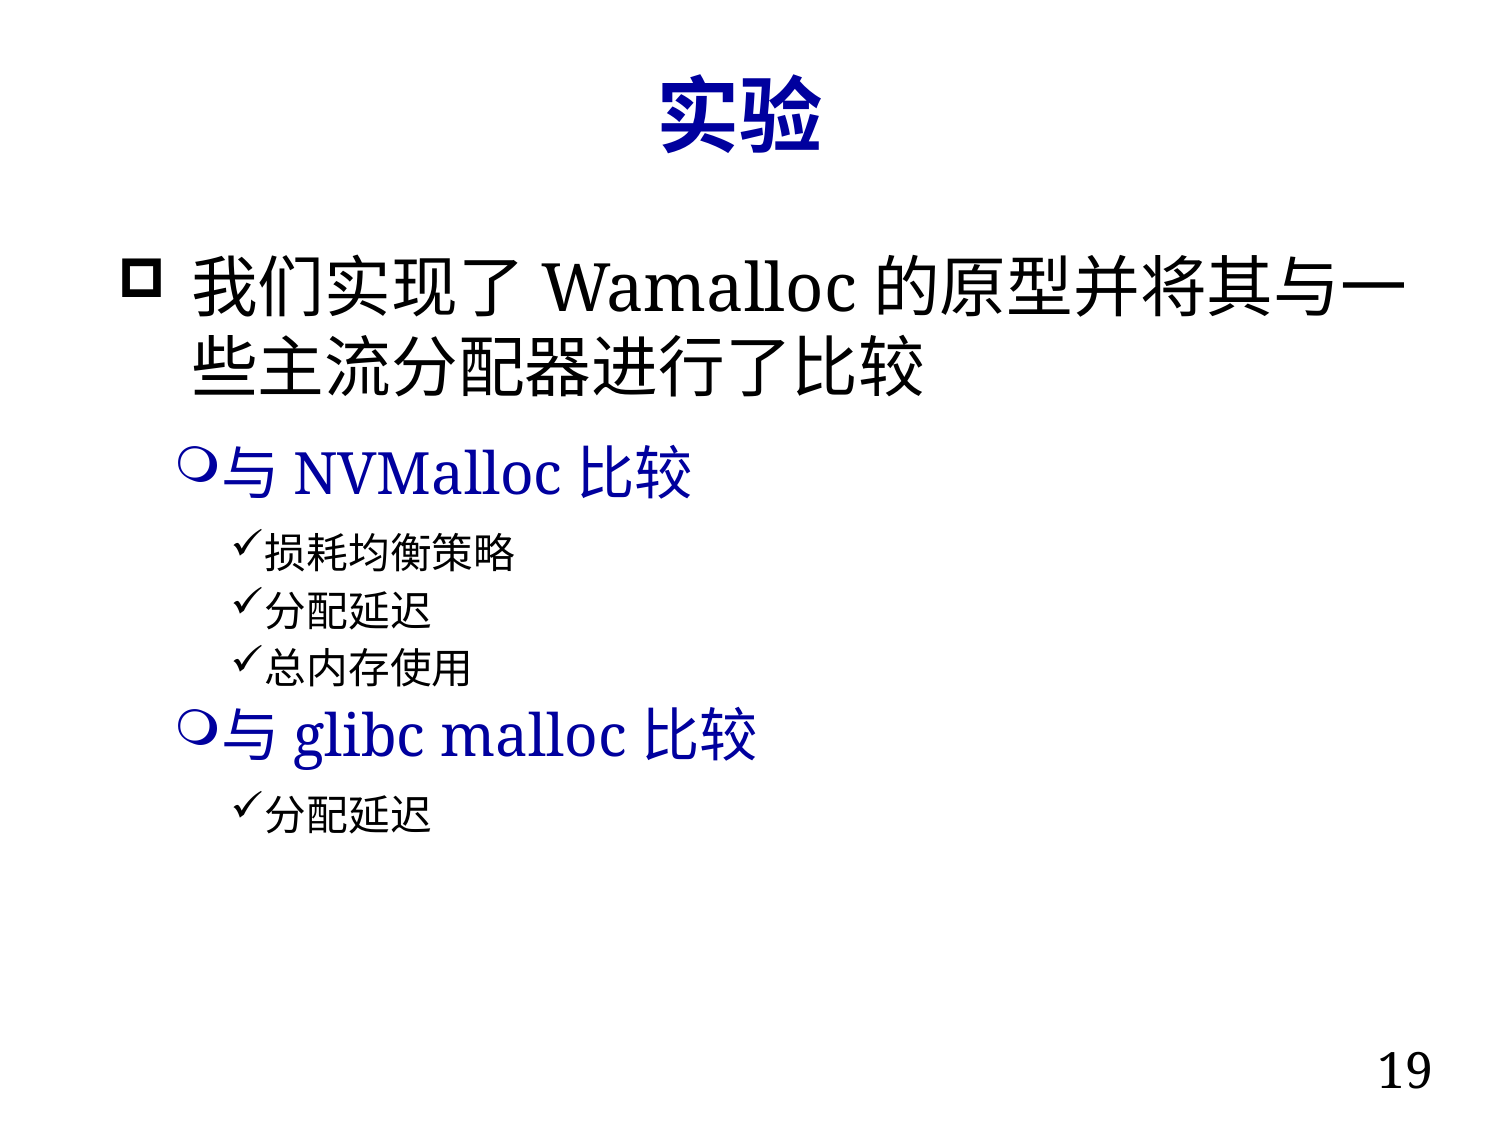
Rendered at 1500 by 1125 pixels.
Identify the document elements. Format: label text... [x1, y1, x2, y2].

title 实验 [30, 36, 1449, 202]
text_box 我们实现了Wamalloc的原型并将其与一些主流分配器进行了比较 与NVMalloc比较 损耗均衡策略 分配延迟 总内存使用 与glibc malloc比较 分配延迟 [103, 237, 1481, 1007]
slide_number 19 [1059, 1042, 1449, 1103]
